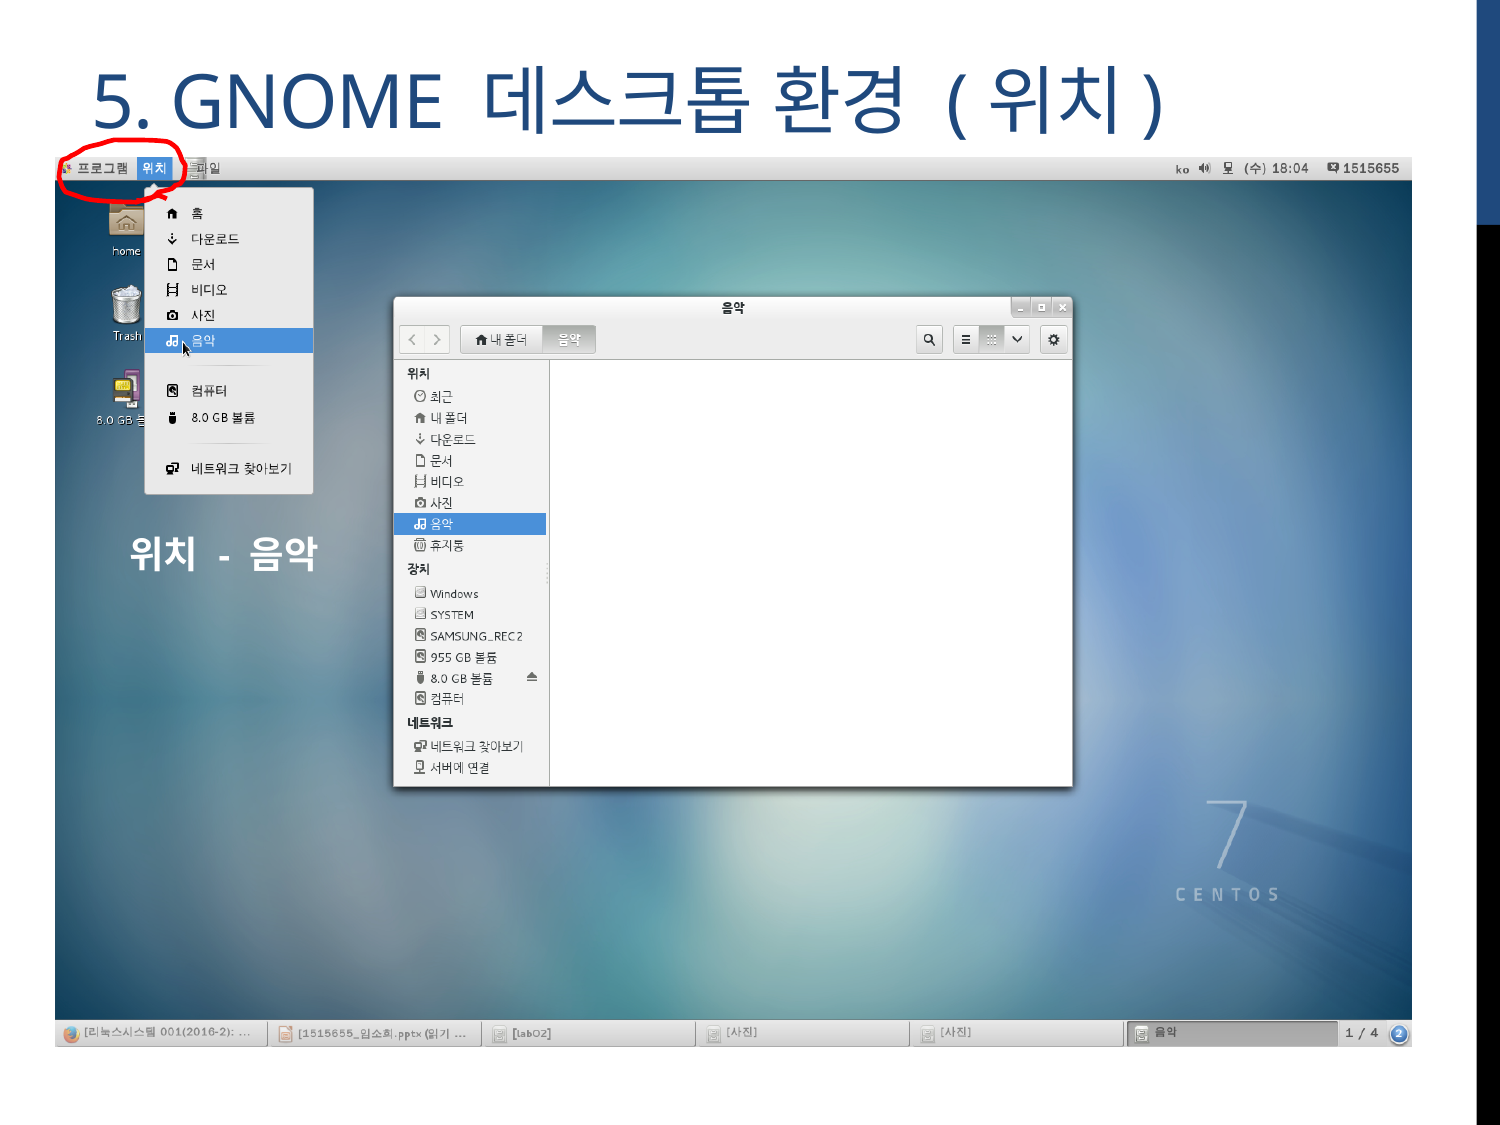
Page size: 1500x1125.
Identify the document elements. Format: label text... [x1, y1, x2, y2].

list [55, 157, 1412, 1048]
text_box [75, 137, 181, 151]
title 5. GNOME 데스크톱 환경 (위치) [76, 19, 1414, 151]
